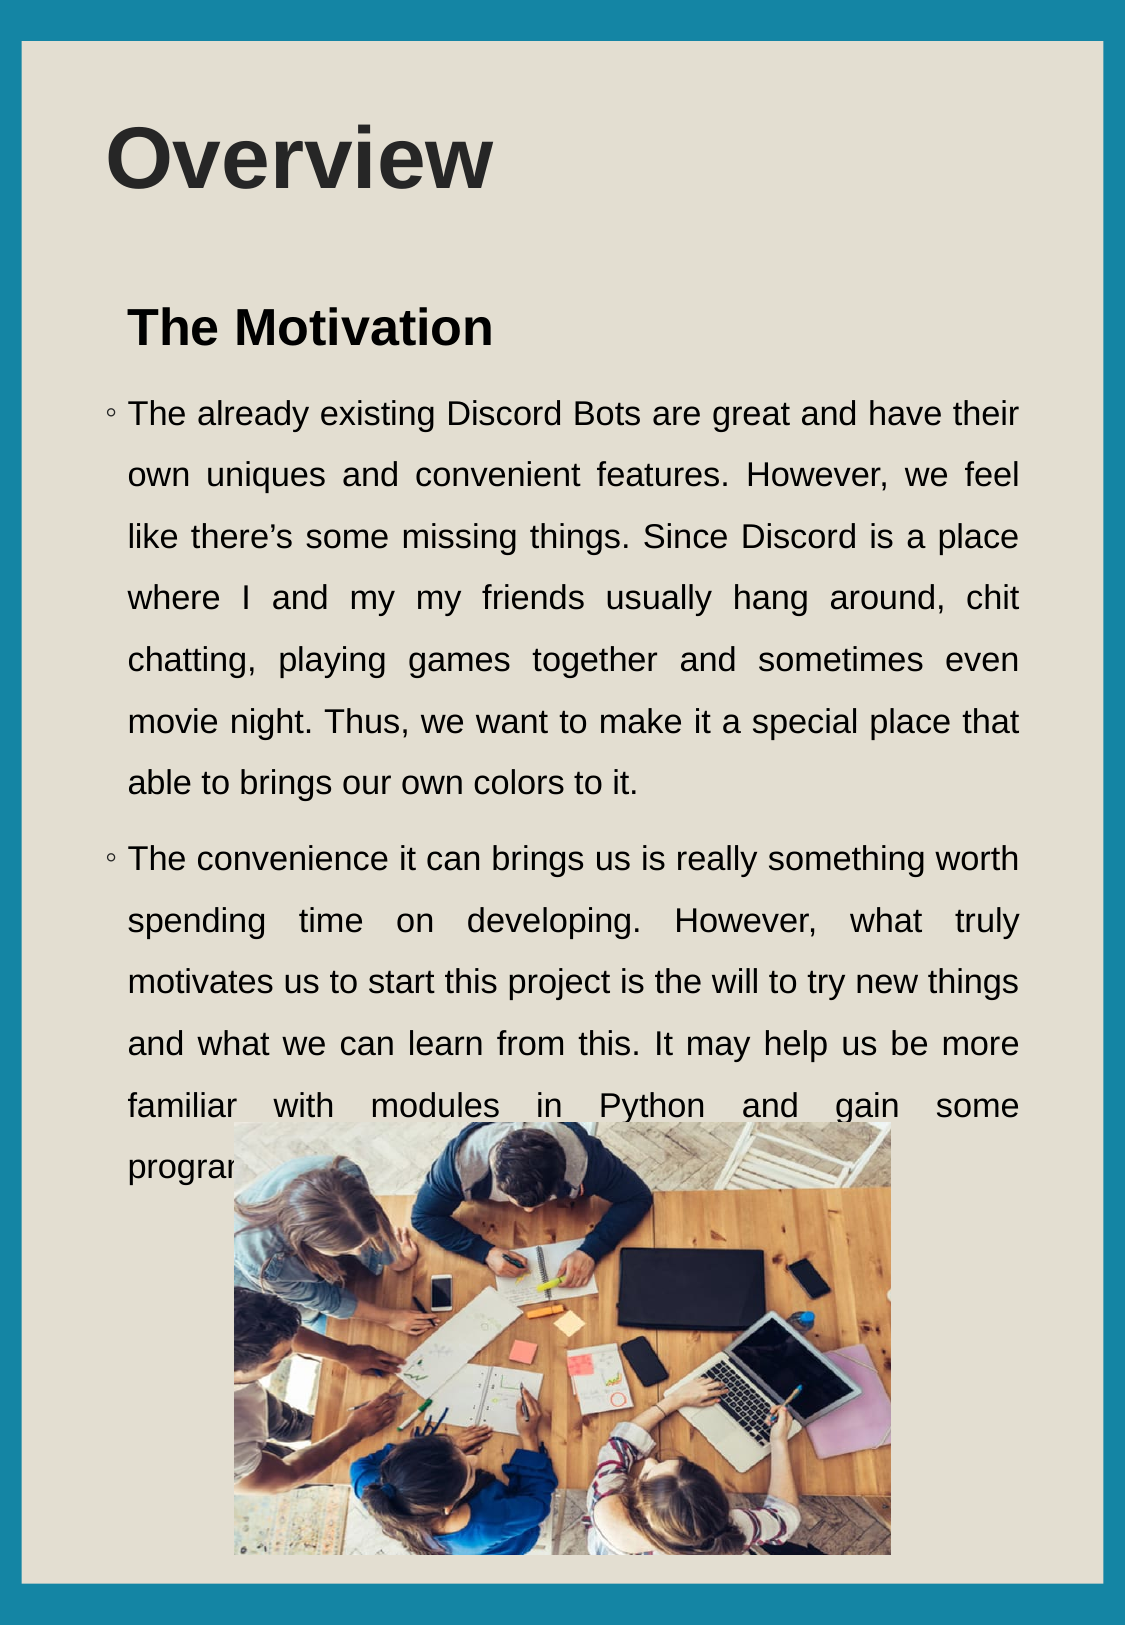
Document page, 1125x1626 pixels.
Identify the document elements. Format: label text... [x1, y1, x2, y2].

picture [234, 1122, 891, 1555]
list The Motivation The already existing Discord Bots are great and have their own uniques and convenient features. However, we feel like there’s some missing things. Since Discord is a place where I and my my friends usually hang around, chit chatting, playing games together and sometimes even movie night. Thus, we want to make it a special place that able to brings our own colors to it. The convenience it can brings us is really something worth spending time on developing. However, what truly motivates us to start this project is the will to try new things and what we can learn from this. It may help us be more familiar with modules in Python and gain some programming experiences. [90, 255, 1035, 1213]
title Overview [90, 20, 1035, 255]
